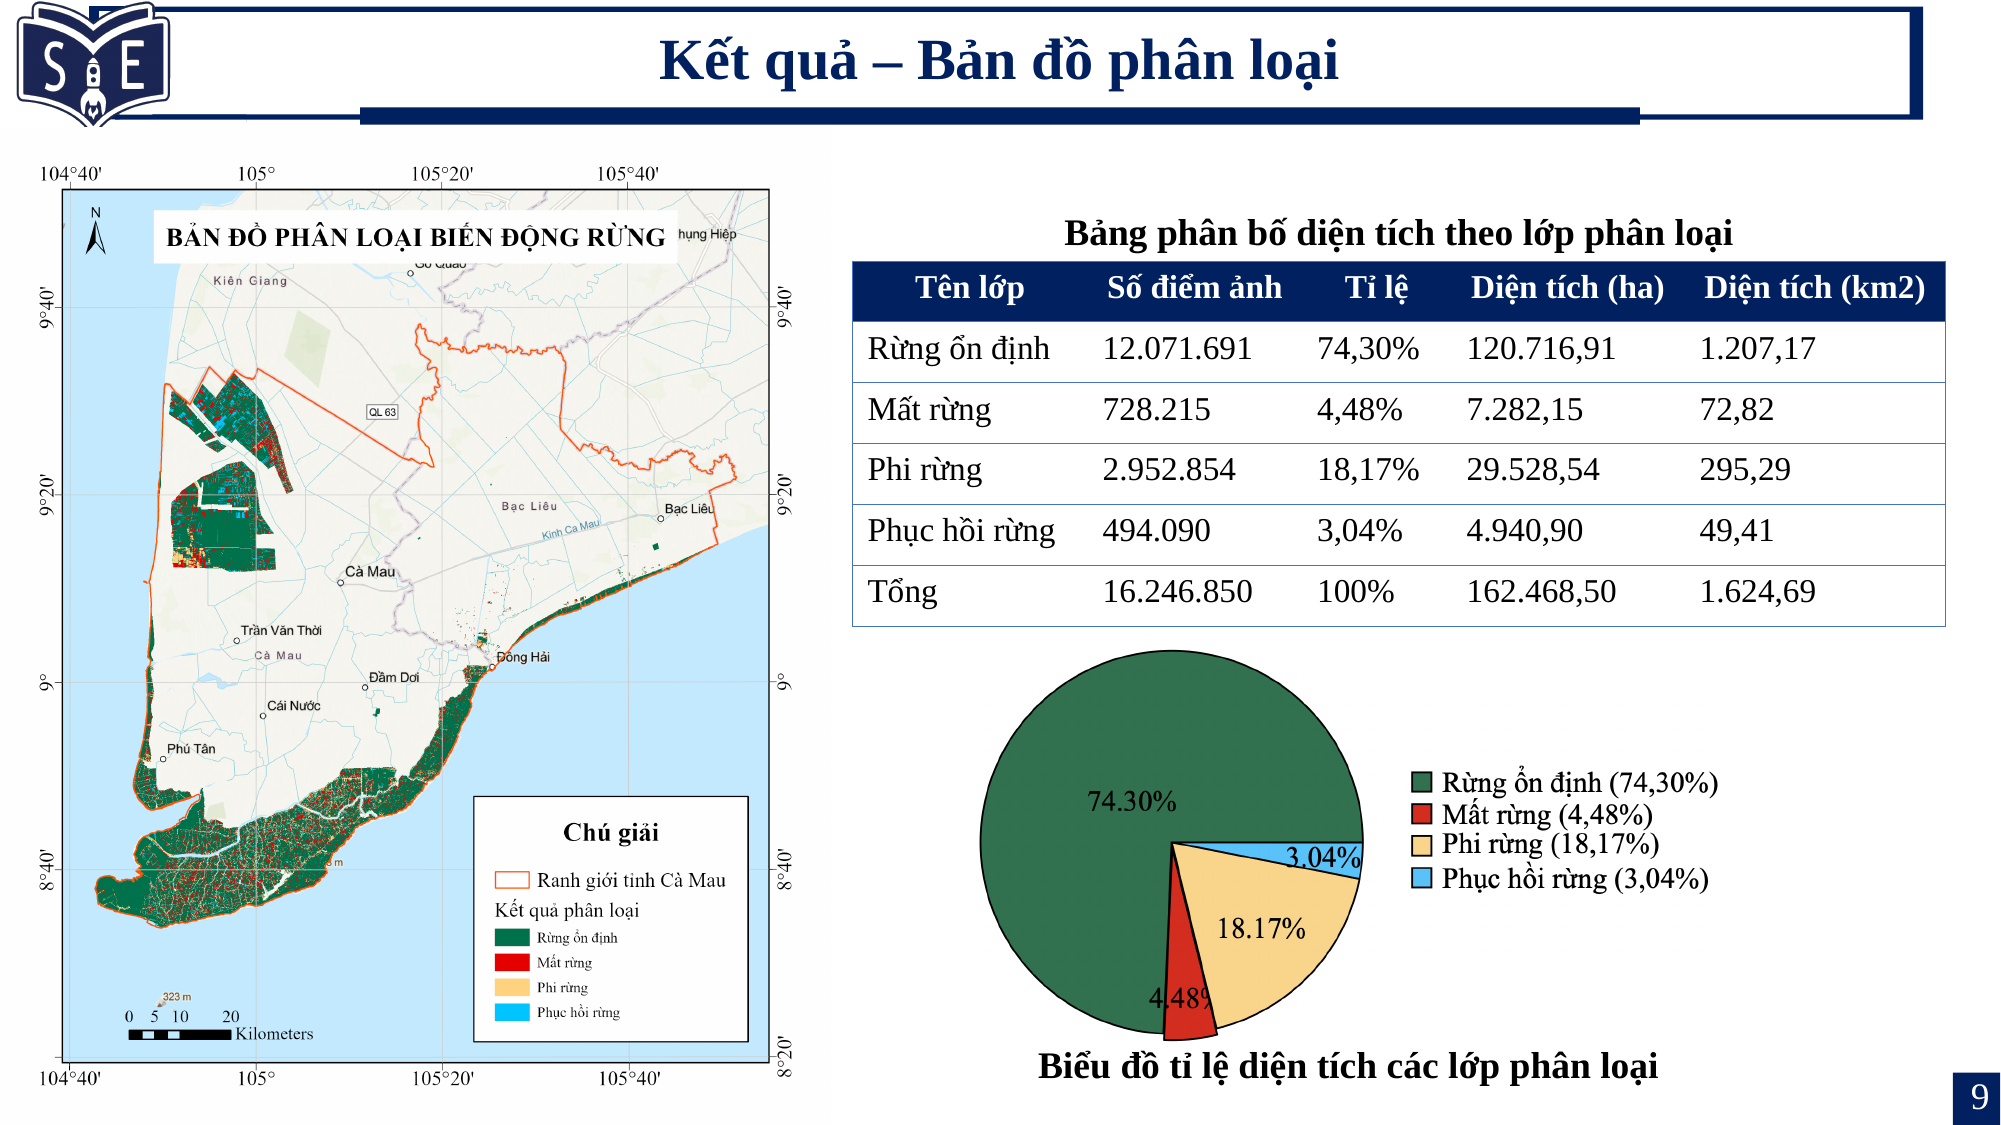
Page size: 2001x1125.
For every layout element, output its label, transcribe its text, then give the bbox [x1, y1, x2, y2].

table_cell Rừng ổn định [853, 322, 1088, 382]
table_cell 3,04% [1302, 505, 1452, 565]
table_cell 29.528,54 [1452, 444, 1685, 504]
table_cell 7.282,15 [1452, 383, 1685, 443]
table_cell Phục hồi rừng [853, 505, 1088, 565]
title Kết quả – Bản đồ phân loại [90, 14, 1910, 107]
table_header Tỉ lệ [1302, 262, 1452, 321]
table_cell Phi rừng [853, 444, 1088, 504]
table_cell 295,29 [1685, 444, 1945, 504]
picture [0, 0, 831, 1125]
table_cell 2.952.854 [1088, 444, 1302, 504]
table_cell 49,41 [1685, 505, 1945, 565]
table_cell 1.624,69 [1685, 566, 1945, 626]
table_header Diện tích (ha) [1452, 262, 1685, 321]
table_cell 72,82 [1685, 383, 1945, 443]
table_cell 74,30% [1302, 322, 1452, 382]
table_cell 16.246.850 [1088, 566, 1302, 626]
table_cell Mất rừng [853, 383, 1088, 443]
text_box 9 [1945, 1064, 2000, 1125]
table_cell 18,17% [1302, 444, 1452, 504]
text_box Biểu đồ tỉ lệ diện tích các lớp phân loại [1023, 1045, 1675, 1094]
text_box Bảng phân bố diện tích theo lớp phân loại [1049, 200, 1749, 261]
table_header Diện tích (km2) [1685, 262, 1945, 321]
table_header Tên lớp [853, 262, 1088, 321]
picture [976, 646, 1722, 1045]
table_cell Tổng [853, 566, 1088, 626]
table_cell 4.940,90 [1452, 505, 1685, 565]
table_cell 1.207,17 [1685, 322, 1945, 382]
table_cell 100% [1302, 566, 1452, 626]
table_cell 162.468,50 [1452, 566, 1685, 626]
table_header Số điểm ảnh [1088, 262, 1302, 321]
table_cell 120.716,91 [1452, 322, 1685, 382]
table_cell 4,48% [1302, 383, 1452, 443]
table_cell 12.071.691 [1088, 322, 1302, 382]
table_cell 494.090 [1088, 505, 1302, 565]
table_cell 728.215 [1088, 383, 1302, 443]
